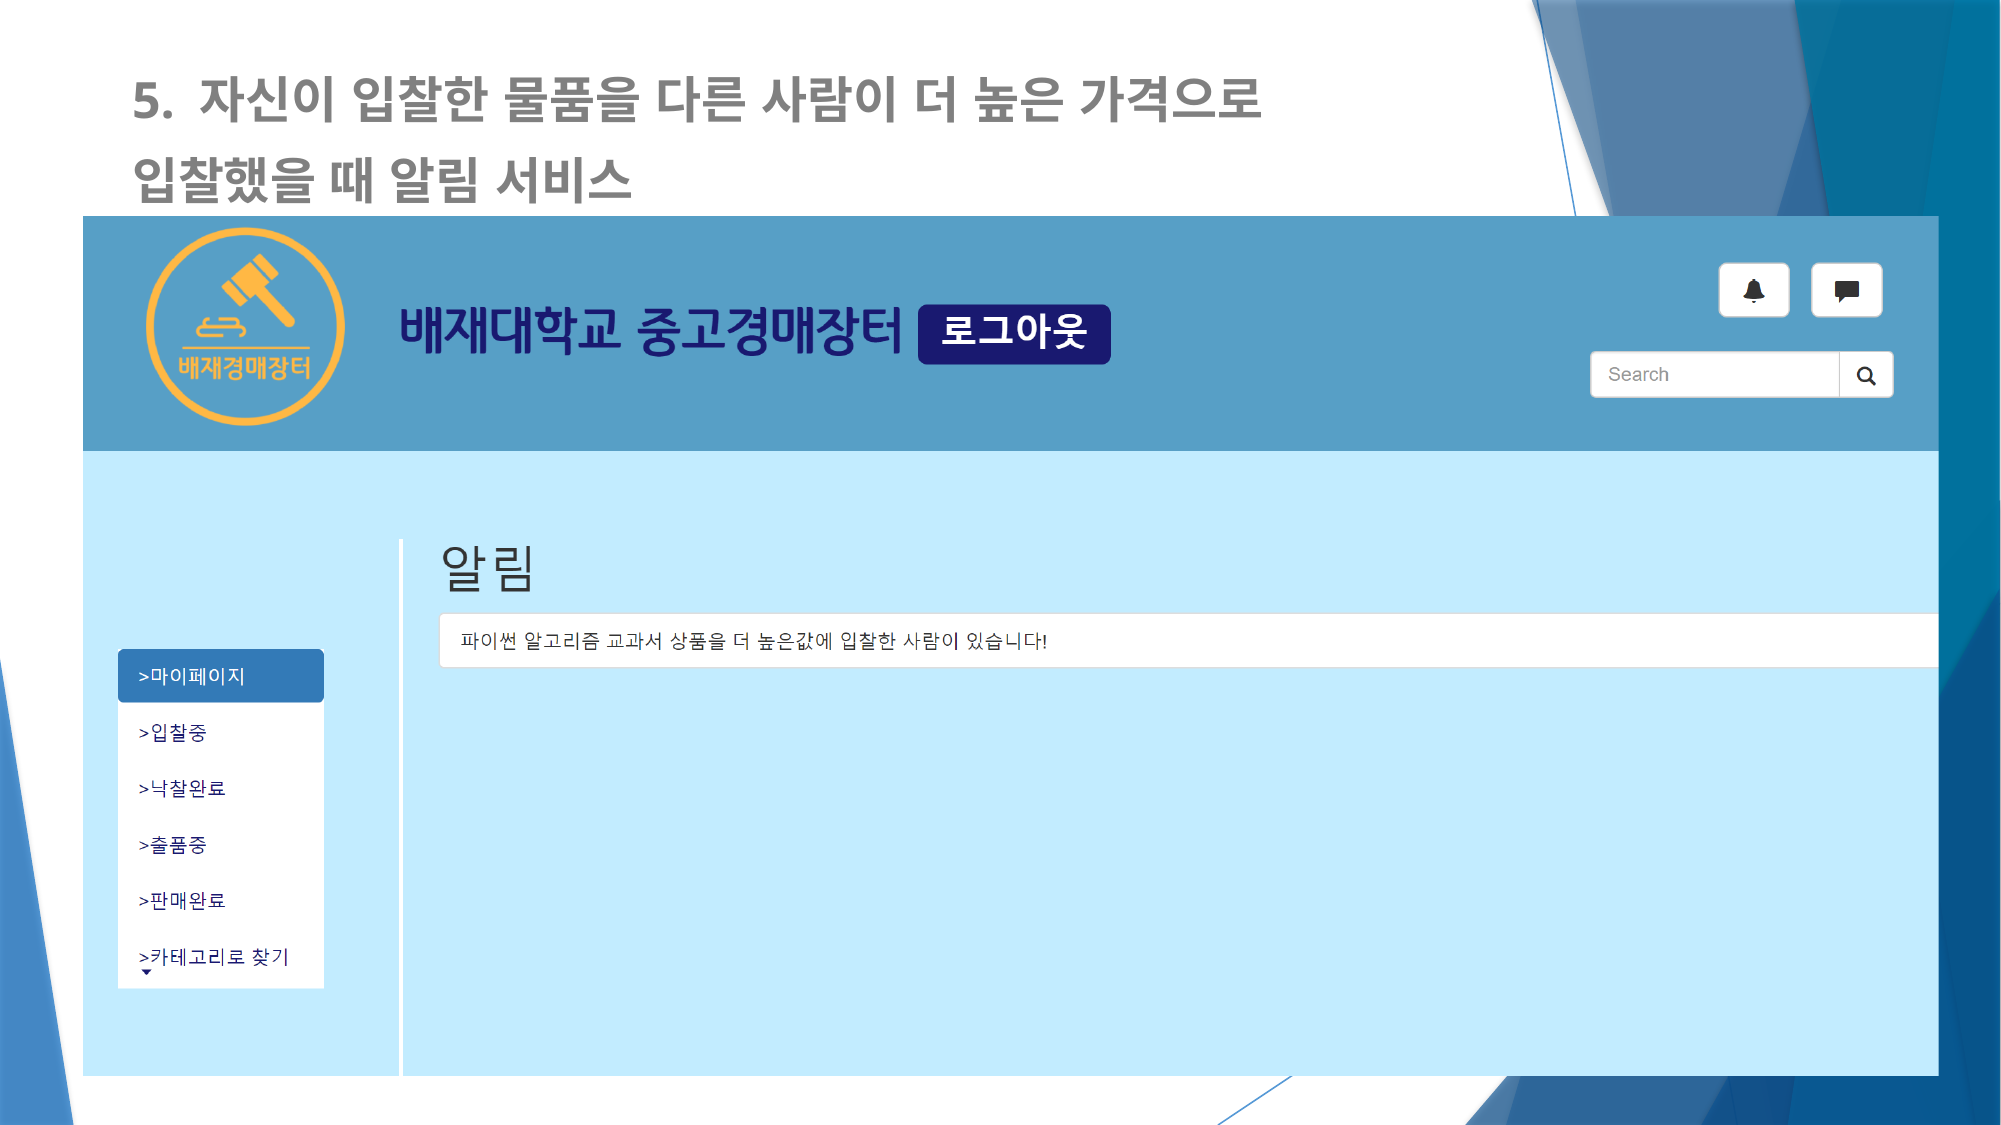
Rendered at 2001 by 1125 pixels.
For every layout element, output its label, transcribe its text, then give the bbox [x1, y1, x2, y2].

text_box 5. 자신이 입찰한 물품을 다른 사람이 더 높은 가격으로 입찰했을 때 알림 서비스 [117, 61, 1395, 206]
picture [82, 215, 1940, 1077]
